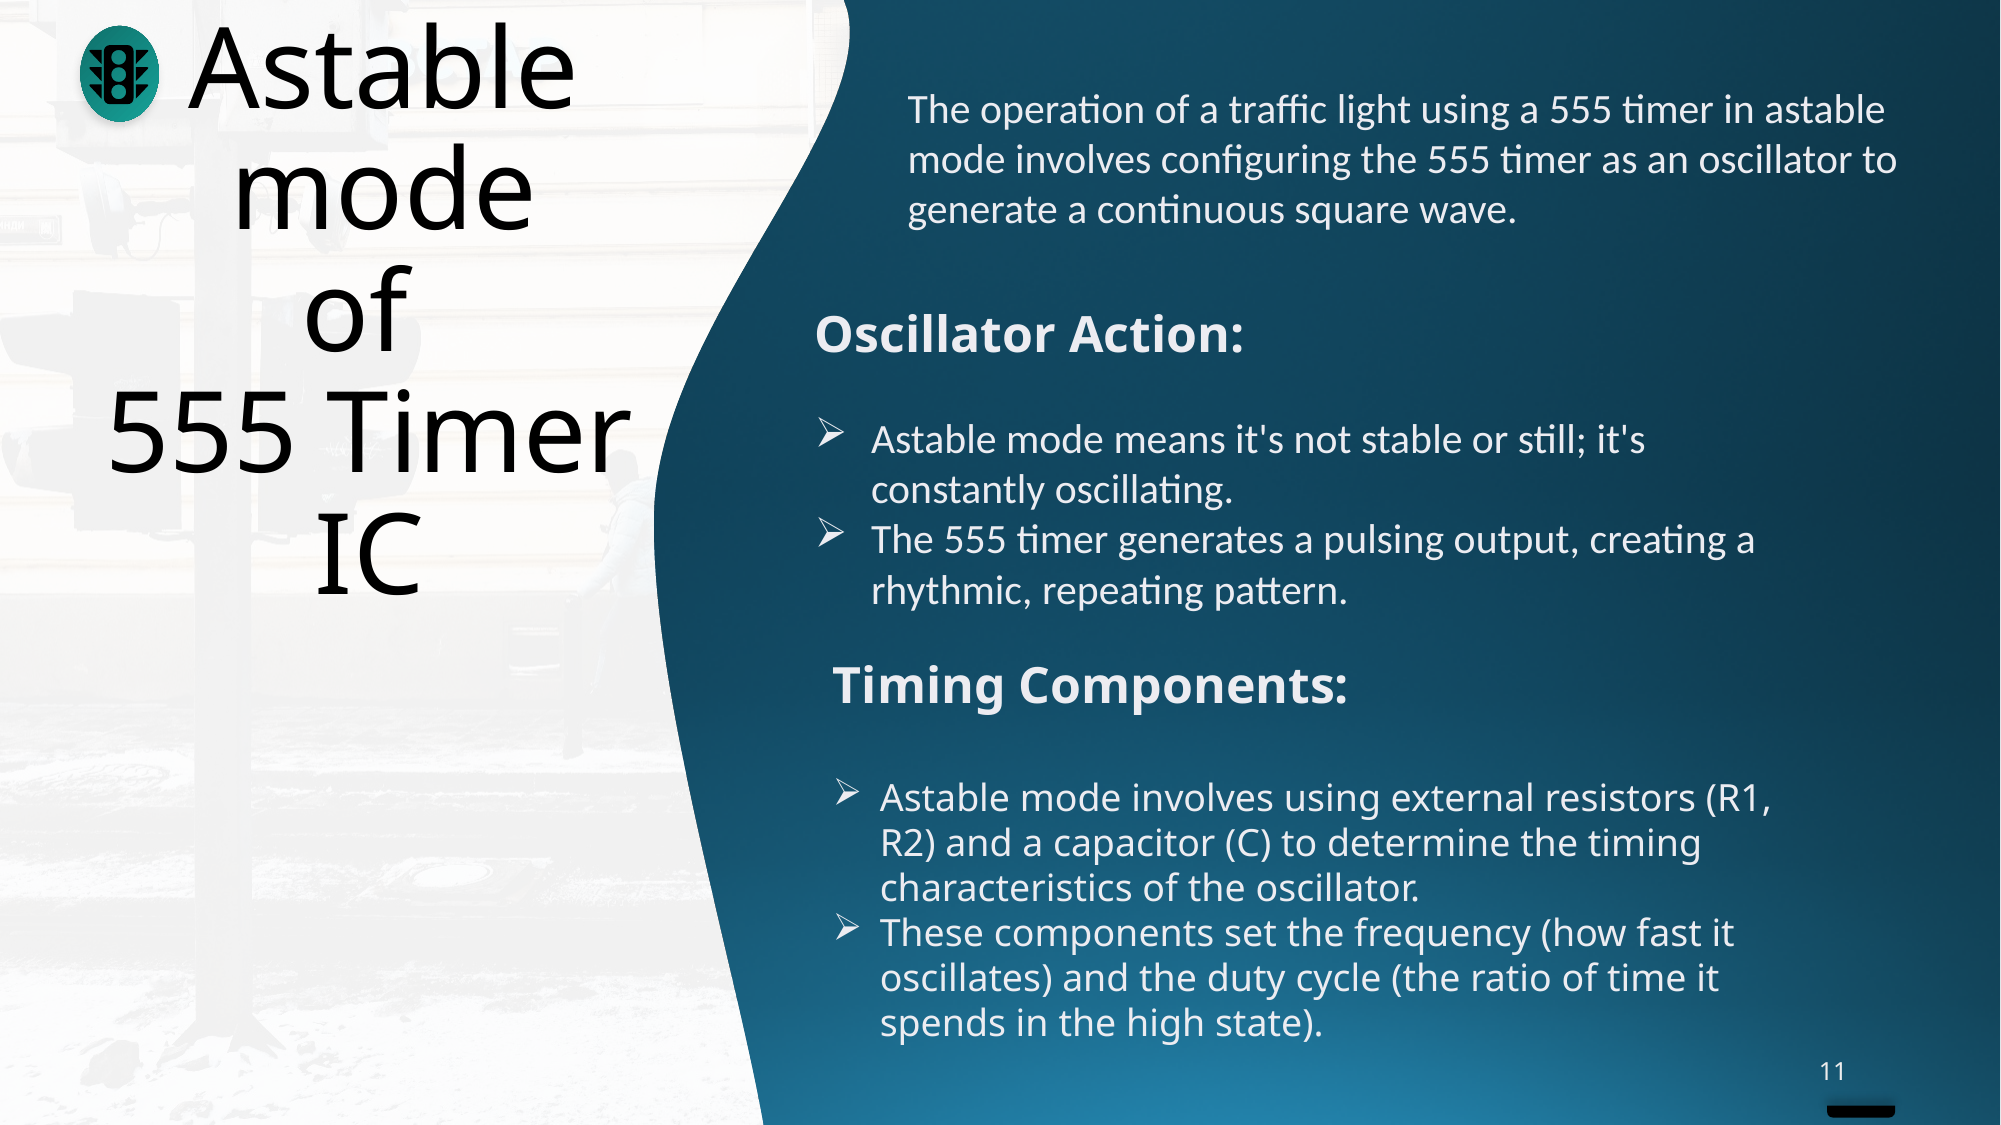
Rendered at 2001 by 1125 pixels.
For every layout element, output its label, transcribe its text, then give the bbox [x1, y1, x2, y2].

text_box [89, 45, 149, 105]
picture [0, 0, 2001, 1125]
text_box The operation of a traffic light using a 555 timer in astable mode involves configuring the 555 timer as an oscillator to generate a continuous square wave. [892, 74, 1967, 290]
text_box Timing Components: Astable mode involves using external resistors (R1, R2) and a capacitor (C) to determine the timing characteristics of the oscillator. These components set the frequency (how fast it oscillates) and the duty cycle (the ratio of time it spends in the high state). [850, 646, 1819, 1052]
text_box Oscillator Action: Astable mode means it's not stable or still; it's constantly oscillating. The 555 timer generates a pulsing output, creating a rhythmic, repeating pattern. [850, 294, 1824, 620]
slide_number 11 [1412, 1042, 1863, 1103]
